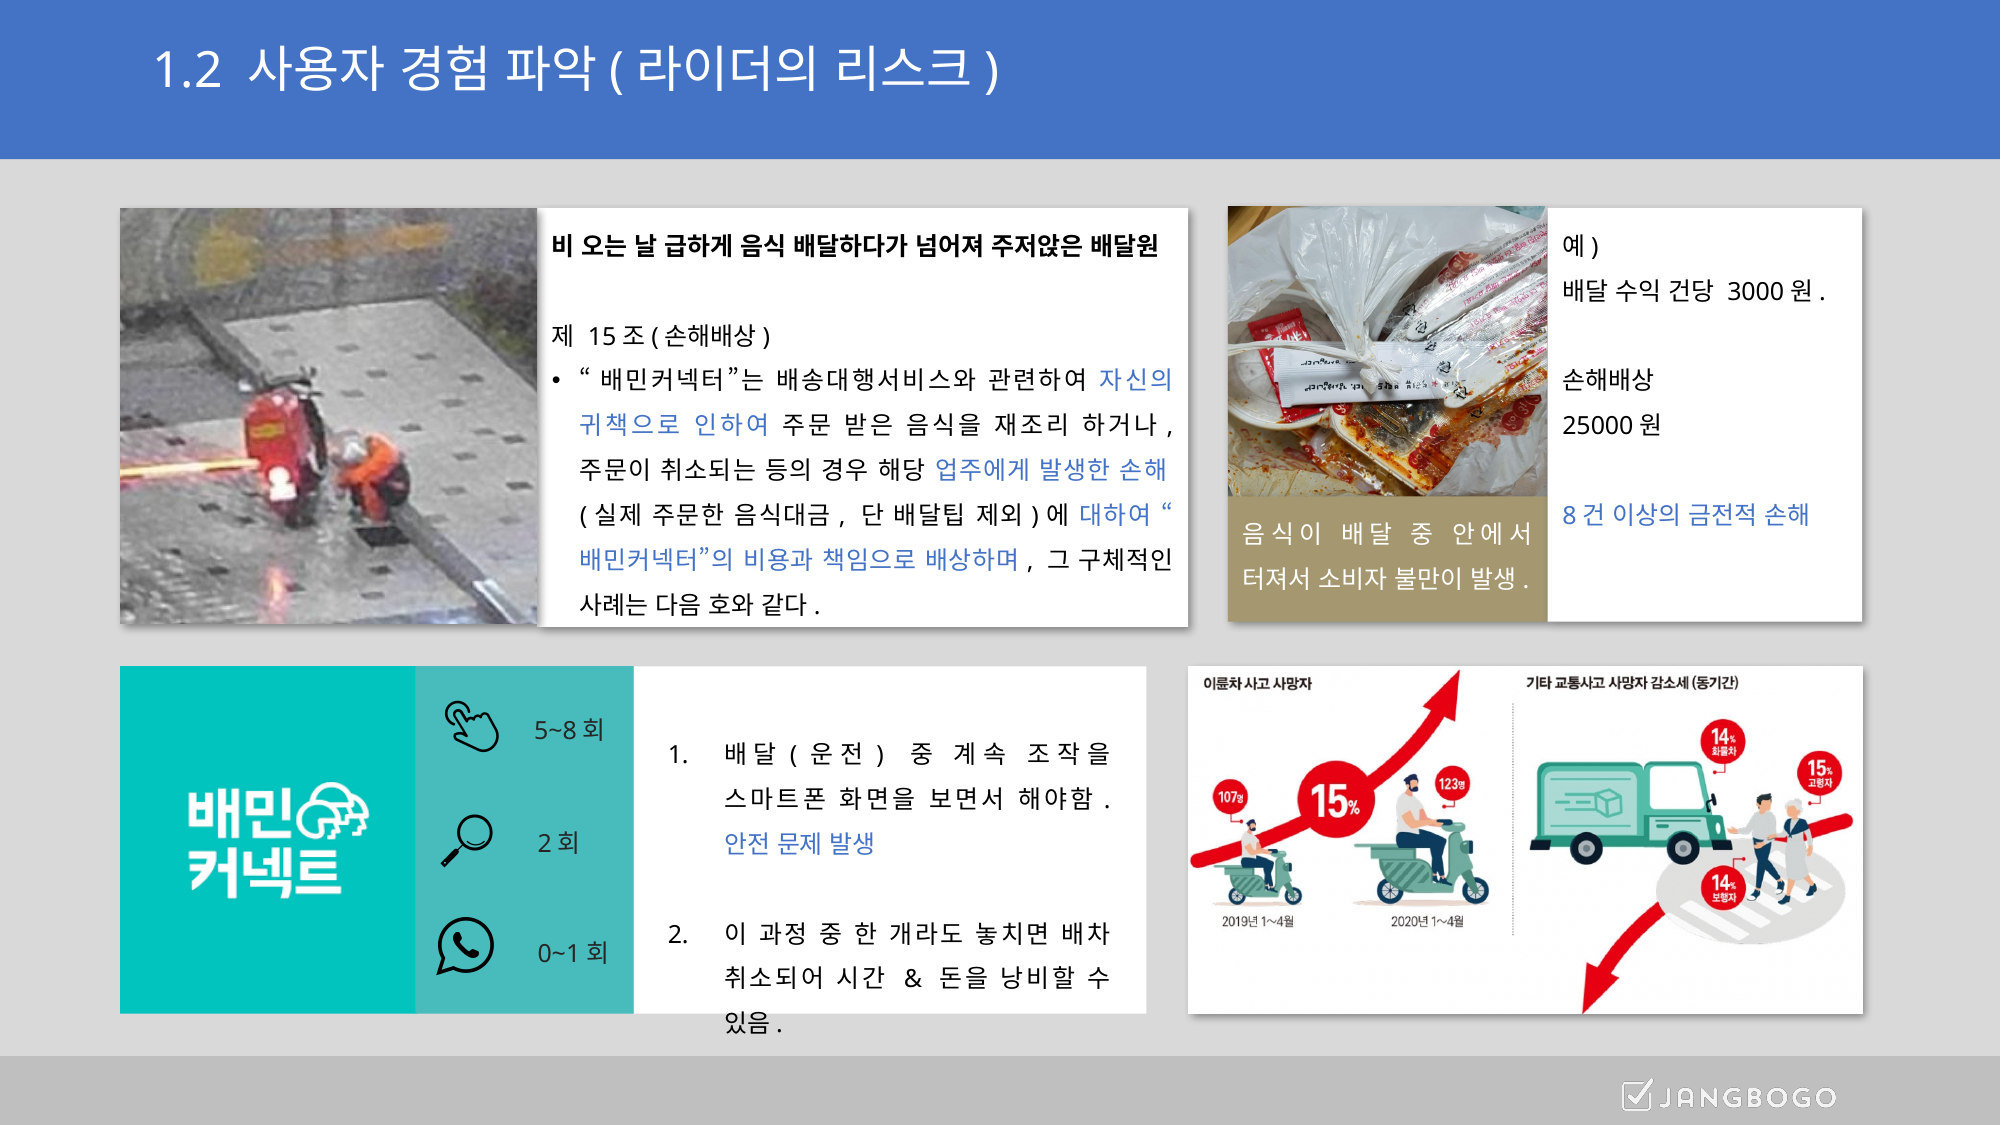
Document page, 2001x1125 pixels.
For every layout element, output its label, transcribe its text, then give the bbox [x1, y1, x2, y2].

text_box 예) 배달 수익 건당 3000원. 손해배상 25000원 8건 이상의 금전적 손해 [1547, 207, 1863, 623]
picture [1188, 665, 1863, 1014]
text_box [1227, 206, 1548, 622]
picture [120, 207, 538, 624]
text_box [119, 665, 1147, 1014]
title 1.2 사용자 경험 파악(라이더의 리스크) [137, 36, 1863, 129]
picture [1622, 1078, 1836, 1111]
text_box 비 오는 날 급하게 음식 배달하다가 넘어져 주저앉은 배달원 제 15조(손해배상) “배민커넥터”는 배송대행서비스와 관련하여 자신의 귀책으로 인하여 주문 받은 음식을 재조리 하거나, 주문이 취소되는 등의 경우 해당 업주에게 발생한 손해(실제 주문한 음식대금, 단 배달팁 제외)에 대하여 “배민커넥터”의 비용과 책임으로 배상하며, 그 구체적인 사례는 다음 호와 같다. [540, 207, 1189, 628]
